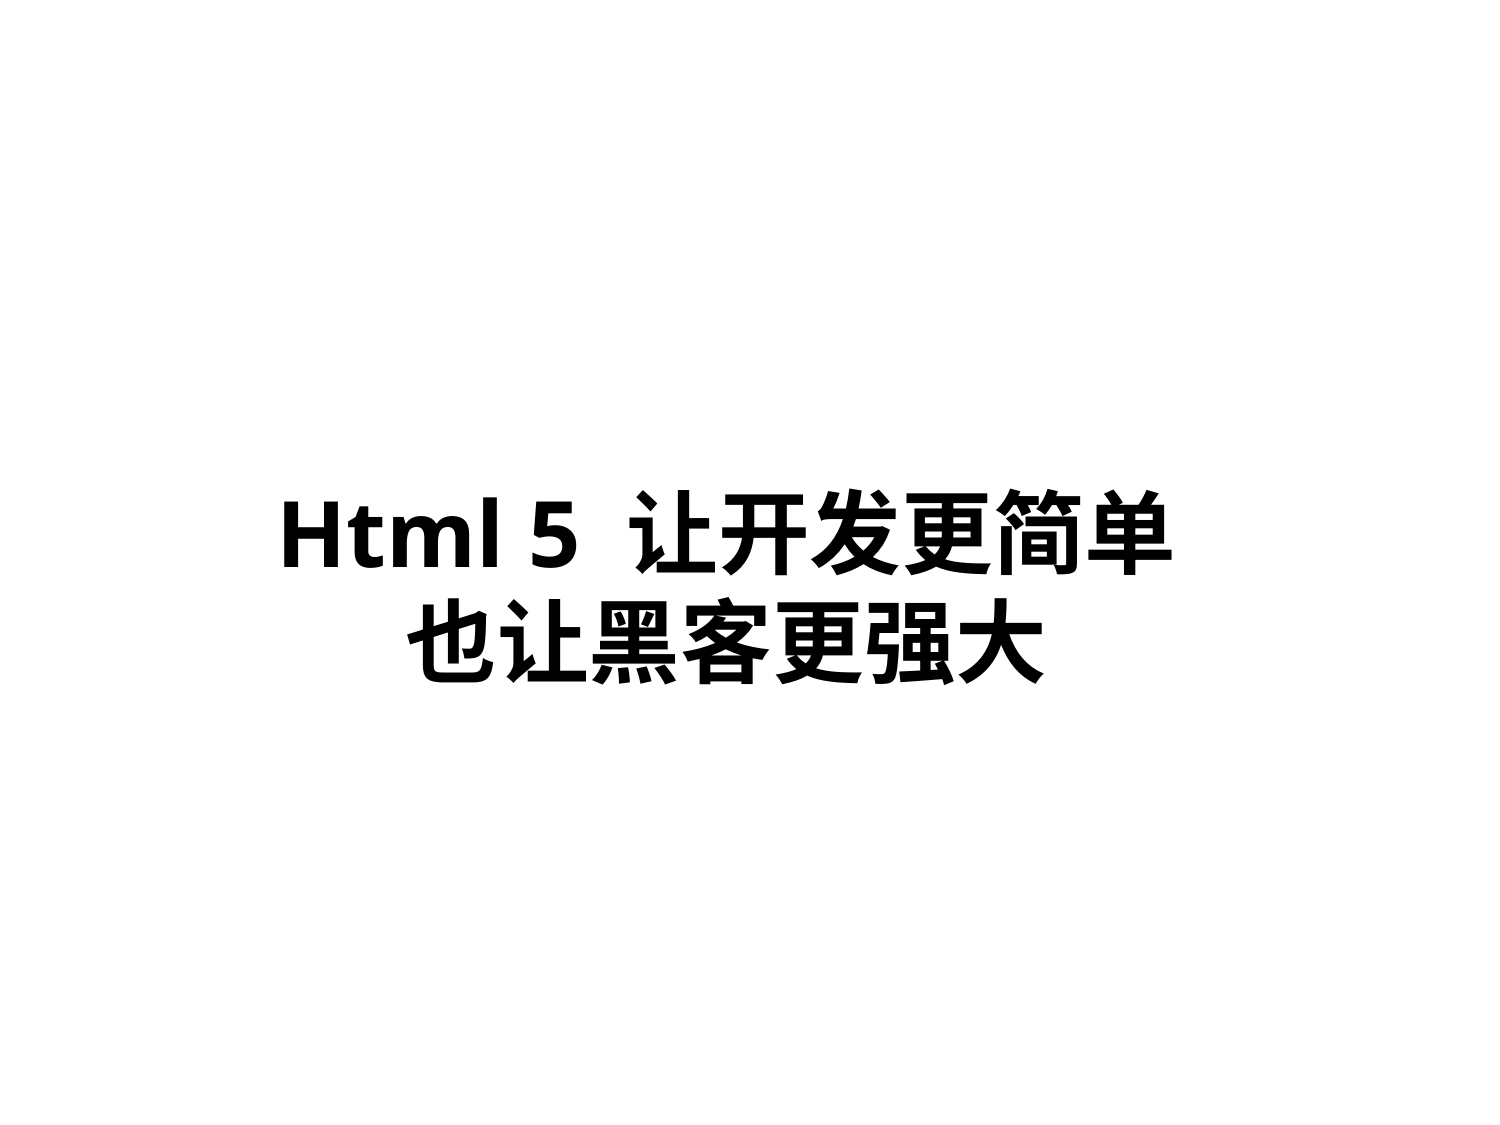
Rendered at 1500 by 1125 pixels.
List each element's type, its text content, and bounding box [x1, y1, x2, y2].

text_box Html 5 让开发更简单 也让黑客更强大 [206, 467, 1247, 703]
